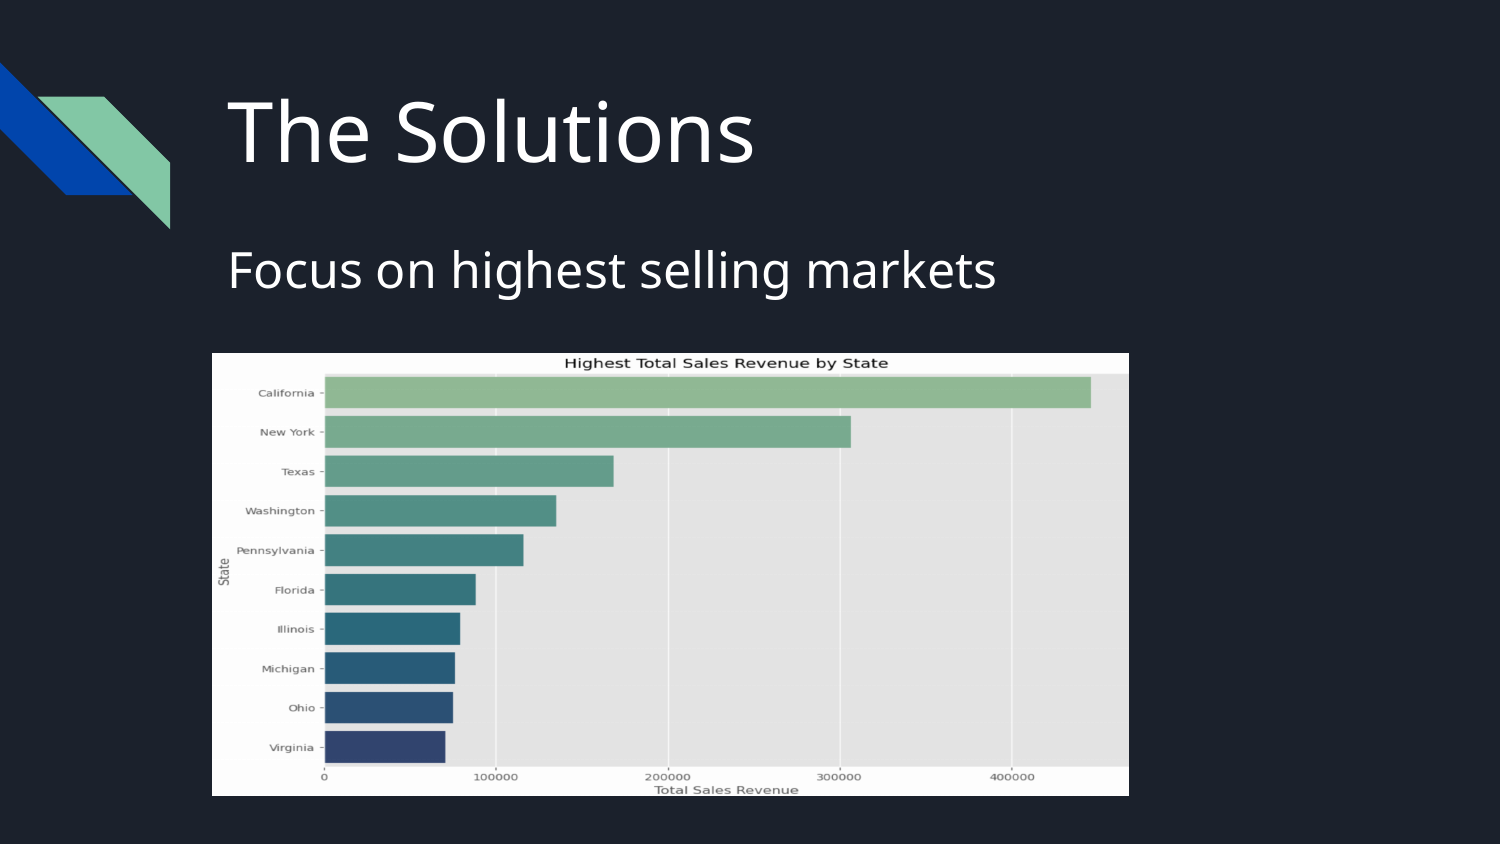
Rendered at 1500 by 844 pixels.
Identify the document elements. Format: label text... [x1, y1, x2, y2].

list Focus on highest selling markets [212, 214, 1268, 380]
title The Solutions [212, 64, 1368, 215]
picture [212, 353, 1129, 796]
